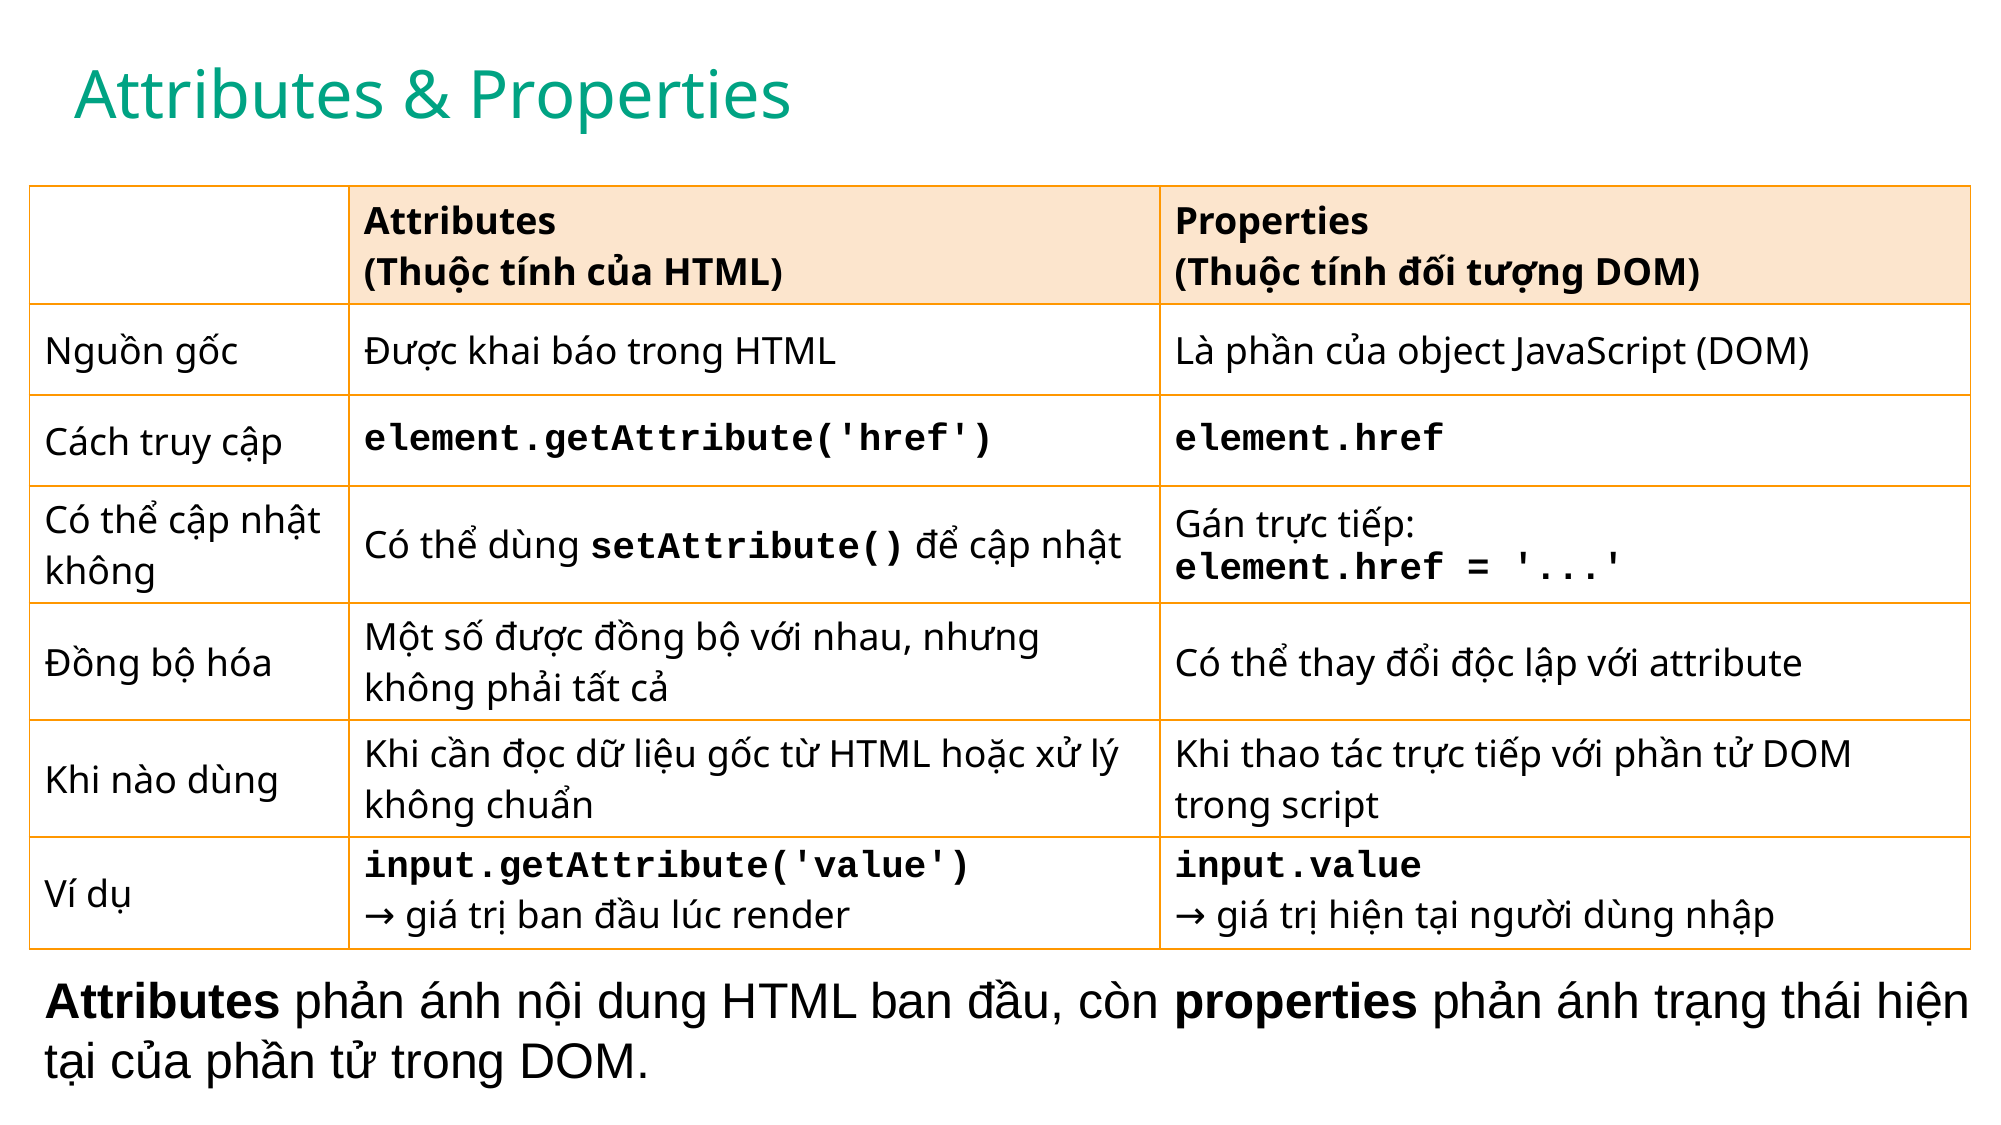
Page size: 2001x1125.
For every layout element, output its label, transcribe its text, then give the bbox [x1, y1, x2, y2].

table_cell element.href [1161, 396, 1970, 485]
table_cell Được khai báo trong HTML [350, 305, 1159, 394]
table_cell Một số được đồng bộ với nhau, nhưng không phải tất cả [350, 604, 1159, 719]
table_cell Khi nào dùng [30, 721, 348, 836]
table_cell element.getAttribute('href') [350, 396, 1159, 485]
table_cell Nguồn gốc [30, 305, 348, 394]
table_cell Có thể cập nhật không [30, 487, 348, 602]
table_cell Đồng bộ hóa [30, 604, 348, 719]
table_cell Khi thao tác trực tiếp với phần tử DOM trong script [1161, 721, 1970, 836]
table_cell input.getAttribute('value') → giá trị ban đầu lúc render [350, 838, 1159, 948]
table_cell input.value → giá trị hiện tại người dùng nhập [1161, 838, 1970, 948]
table_cell Cách truy cập [30, 396, 348, 485]
table_cell Có thể thay đổi độc lập với attribute [1161, 604, 1970, 719]
table_cell Khi cần đọc dữ liệu gốc từ HTML hoặc xử lý không chuẩn [350, 721, 1159, 836]
table_cell Có thể dùng setAttribute() để cập nhật [350, 487, 1159, 602]
table_header Properties (Thuộc tính đối tượng DOM) [1161, 187, 1970, 303]
table_header Attributes (Thuộc tính của HTML) [350, 187, 1159, 303]
table_cell Gán trực tiếp: element.href = '...' [1161, 487, 1970, 602]
title Attributes & Properties [66, 41, 1867, 143]
table_cell Ví dụ [30, 838, 348, 948]
table_cell Là phần của object JavaScript (DOM) [1161, 305, 1970, 394]
table_header [30, 187, 348, 303]
text_box Attributes phản ánh nội dung HTML ban đầu, còn properties phản ánh trạng thái hiện tại của phần tử trong DOM. [29, 961, 2000, 1097]
